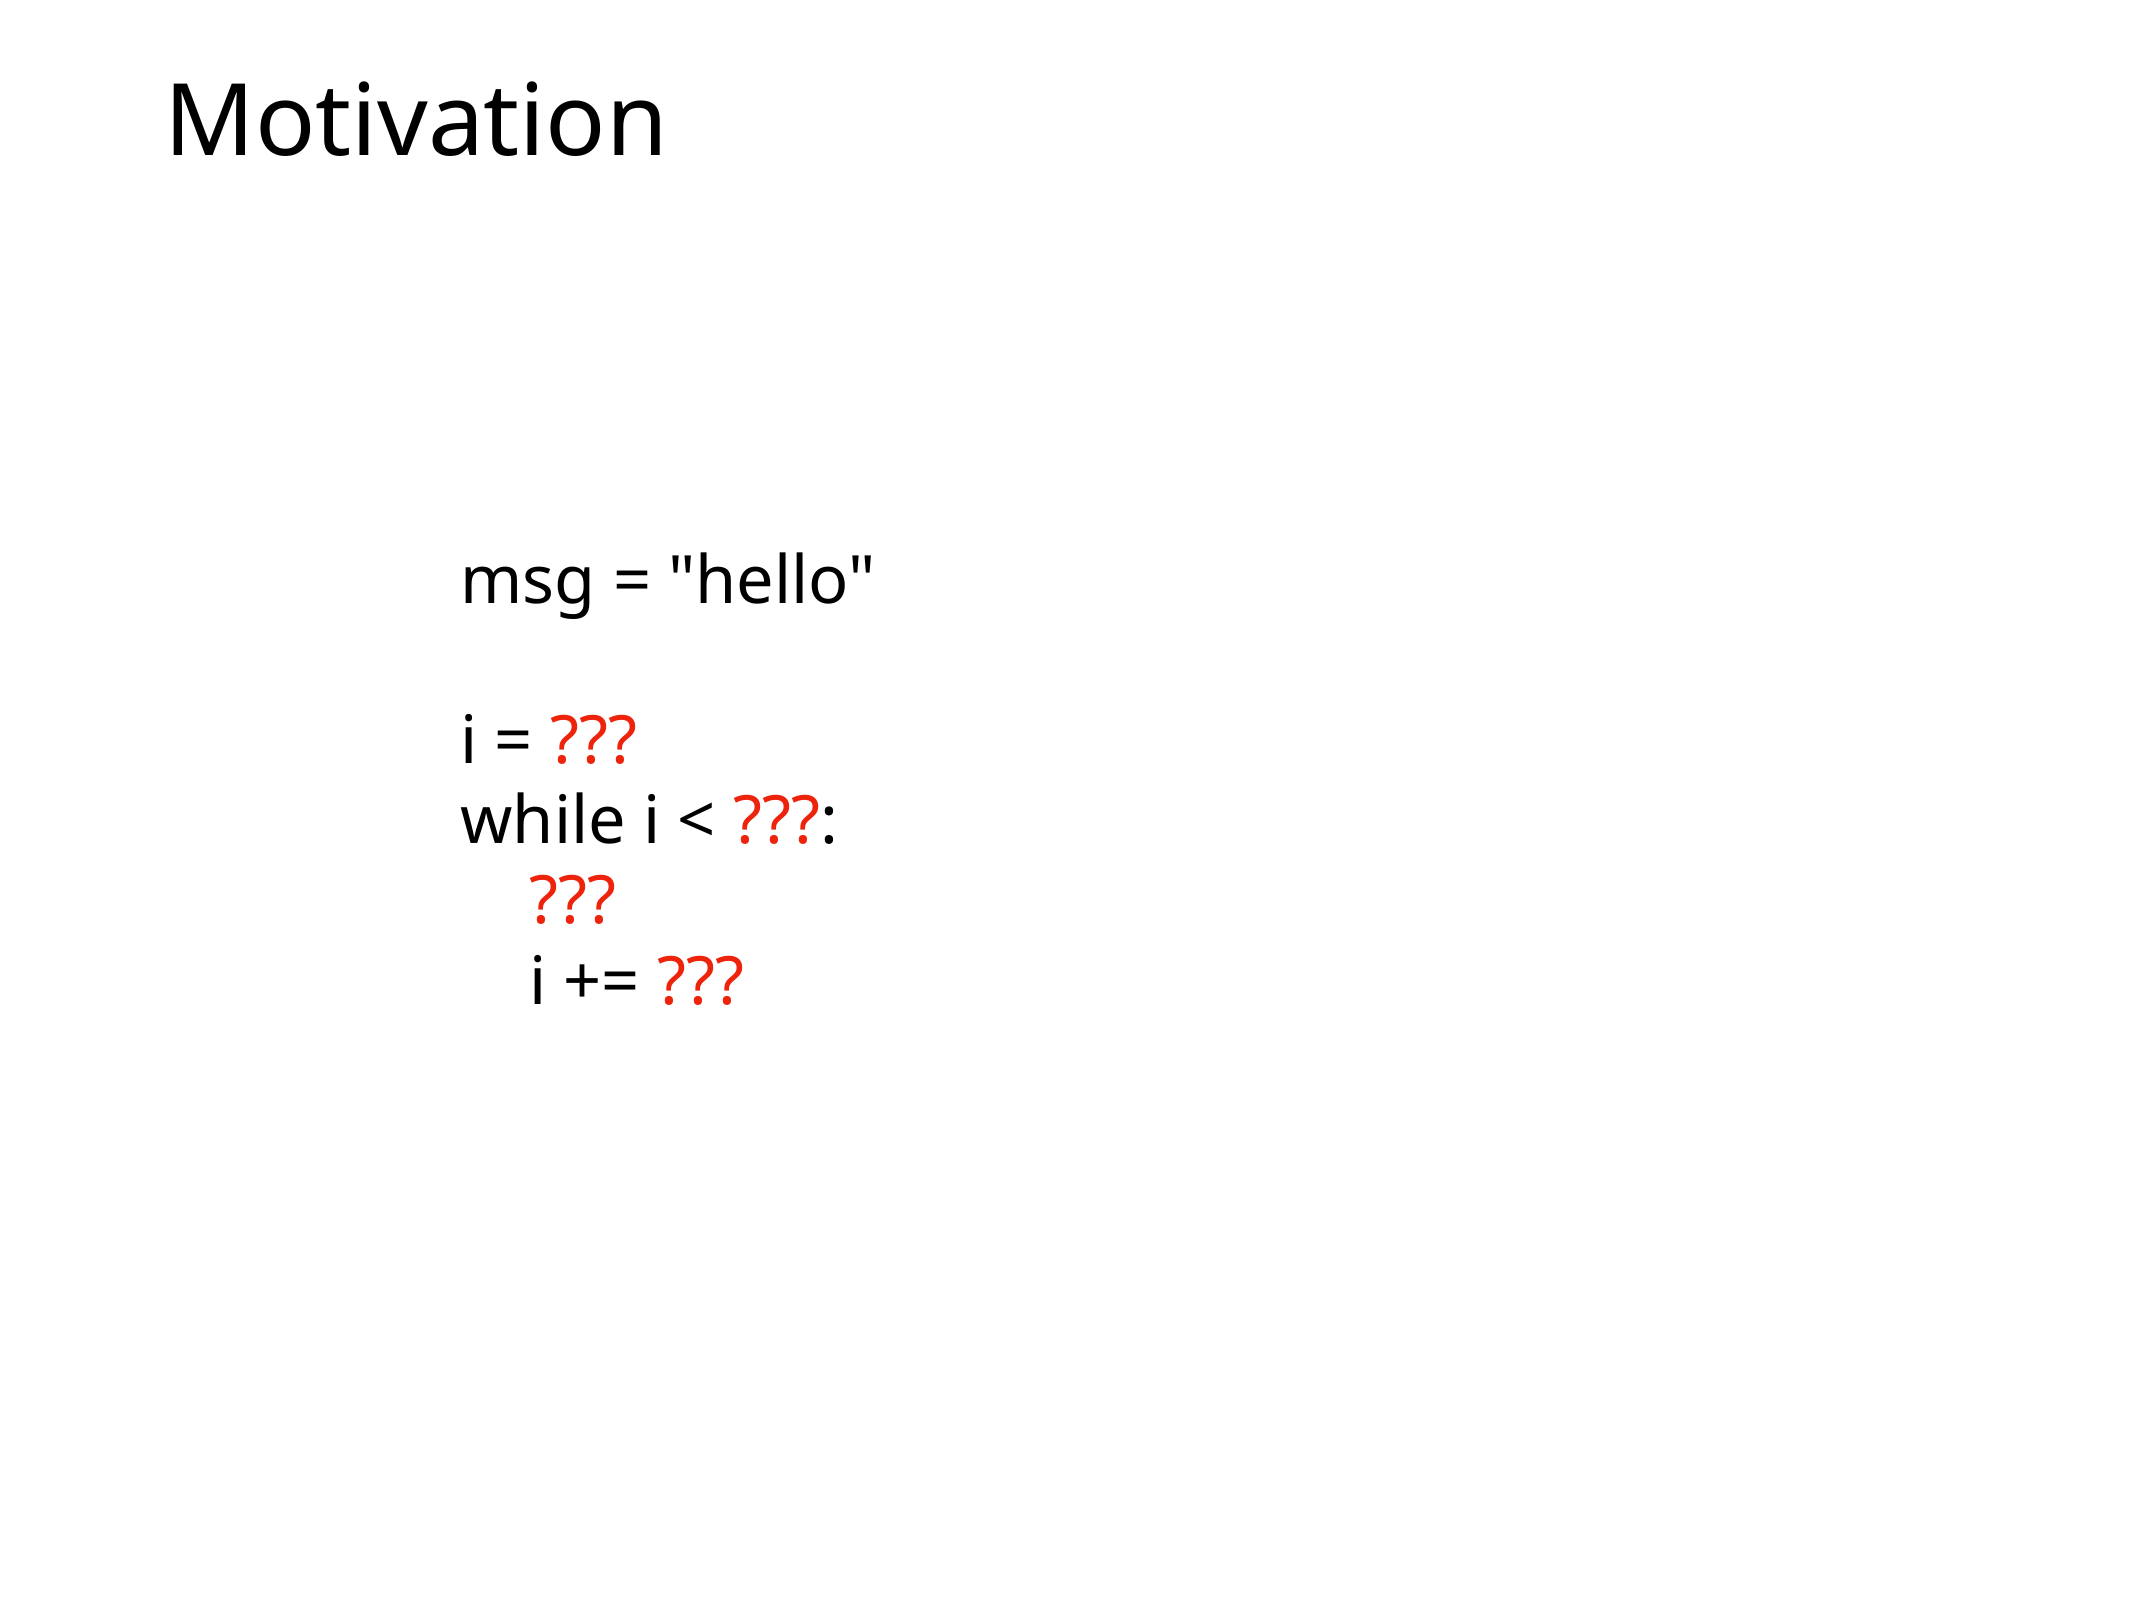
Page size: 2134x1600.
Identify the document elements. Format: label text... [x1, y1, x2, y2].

title Motivation [155, 41, 1978, 191]
text_box msg = "hello" i = ??? while i < ???: ??? i += ??? [452, 528, 1682, 1072]
